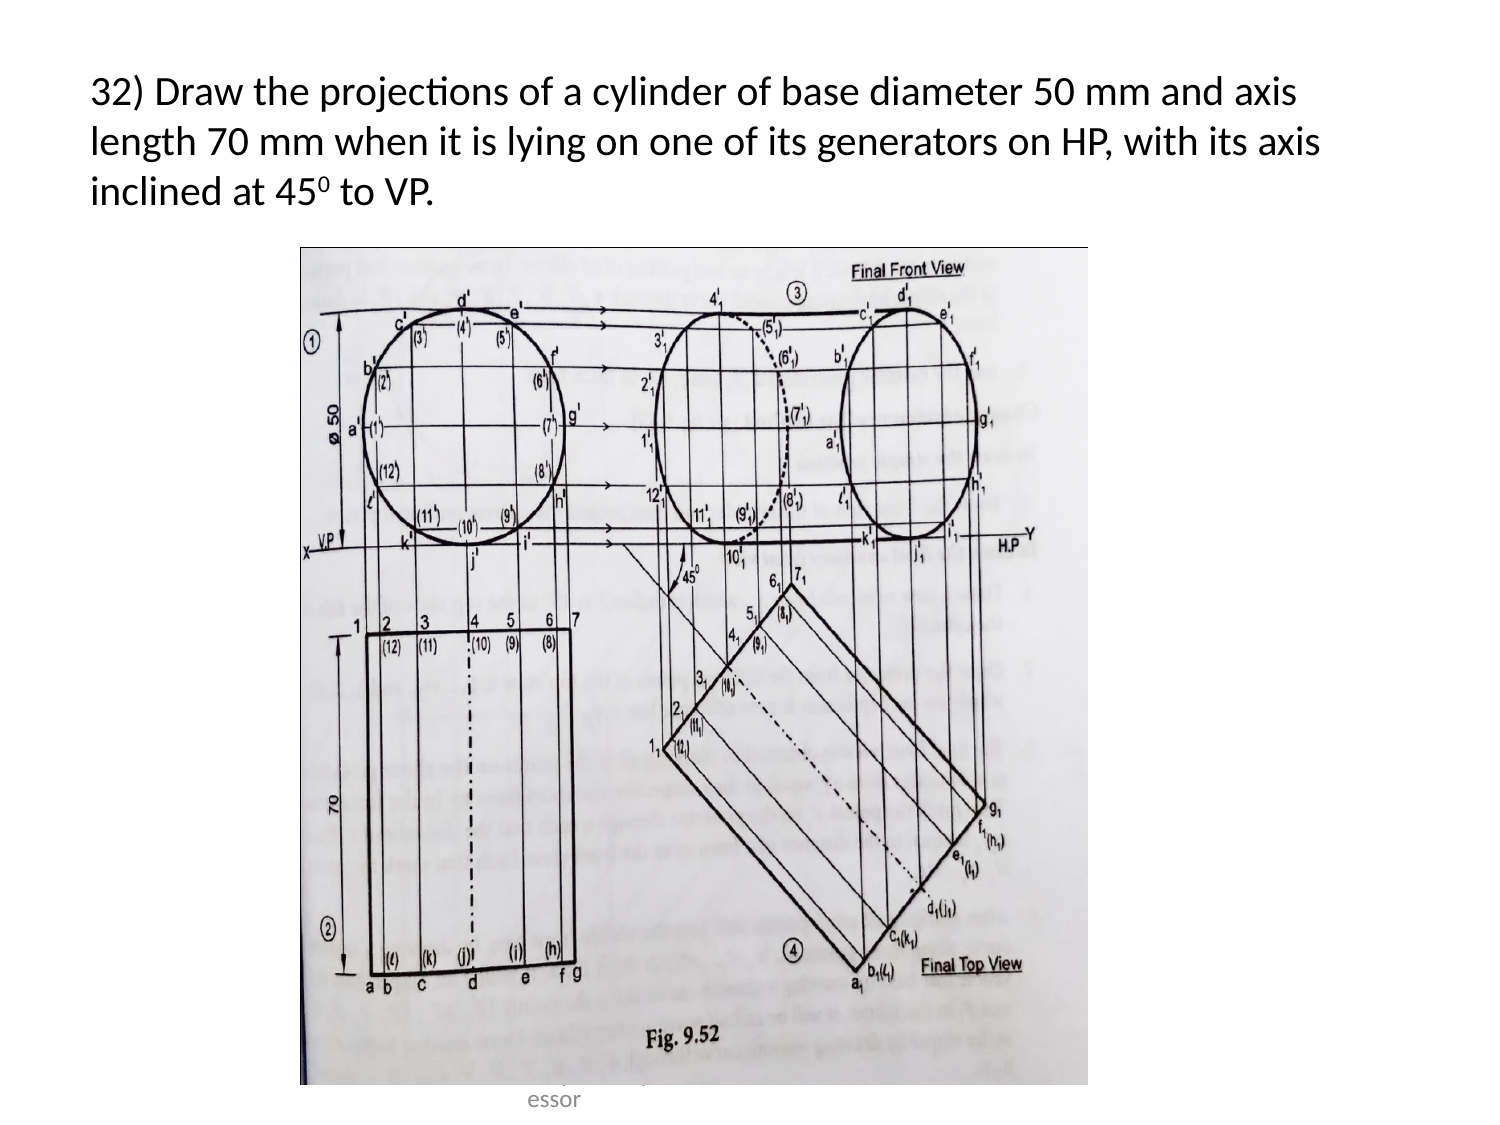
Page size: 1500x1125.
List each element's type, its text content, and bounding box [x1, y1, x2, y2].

footer Prepared by N.C.KRISHNA PRASAD,Asst.Professor [512, 1093, 988, 1103]
title 32) Draw the projections of a cylinder of base diameter 50 mm and axis length 70 mm when it is lying on one of its generators on HP, with its axis inclined at 450 to VP. [75, 45, 1425, 233]
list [299, 247, 1088, 1085]
